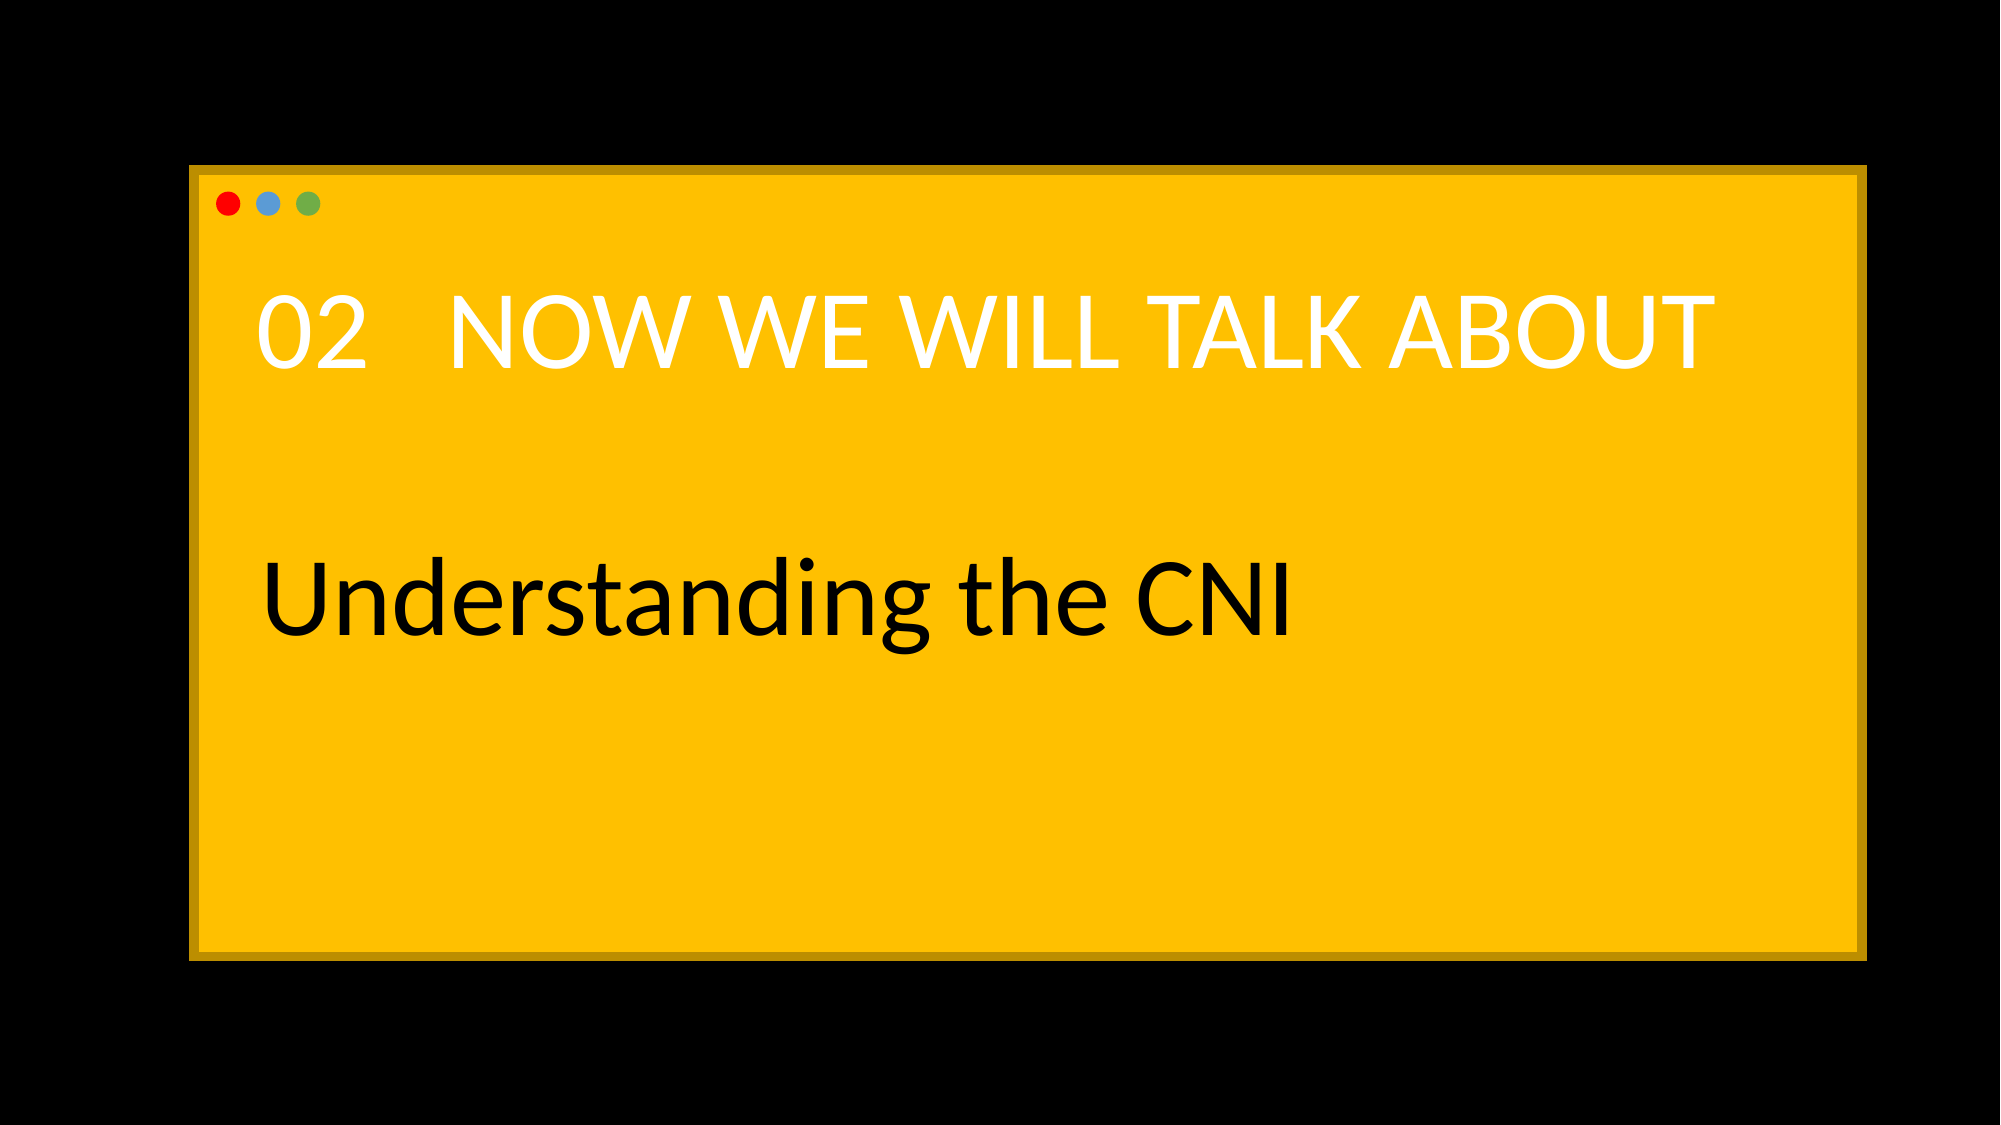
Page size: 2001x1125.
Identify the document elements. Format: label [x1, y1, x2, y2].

text_box [193, 170, 1863, 957]
